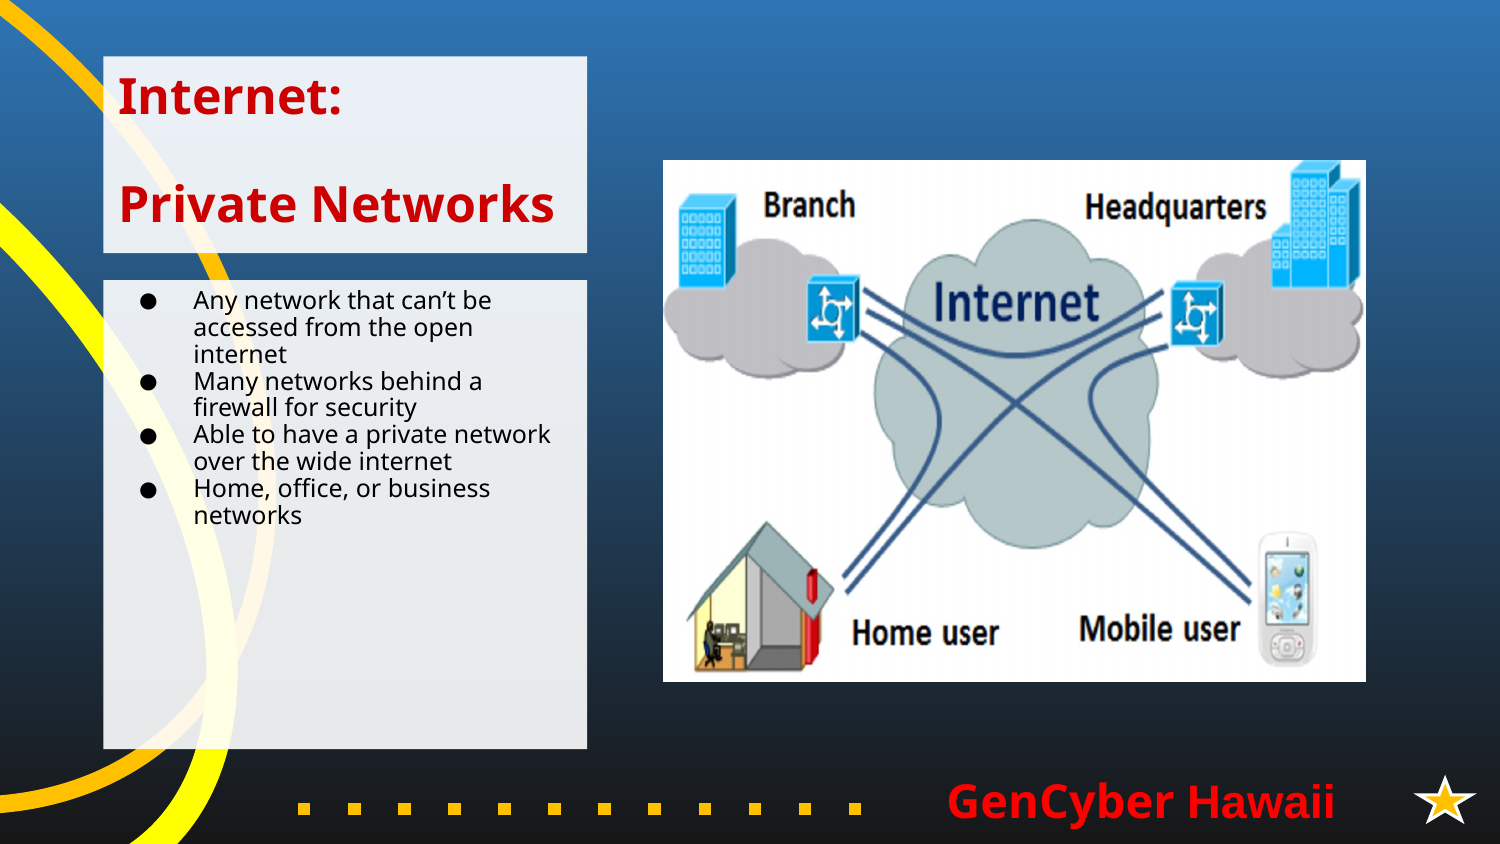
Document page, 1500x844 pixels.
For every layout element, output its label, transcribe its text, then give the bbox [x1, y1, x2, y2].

list Any network that can’t be accessed from the open internet Many networks behind a firewall for security Able to have a private network over the wide internet Home, office, or business networks [103, 280, 588, 750]
picture [637, 121, 1398, 722]
title Internet: Private Networks [103, 56, 588, 254]
